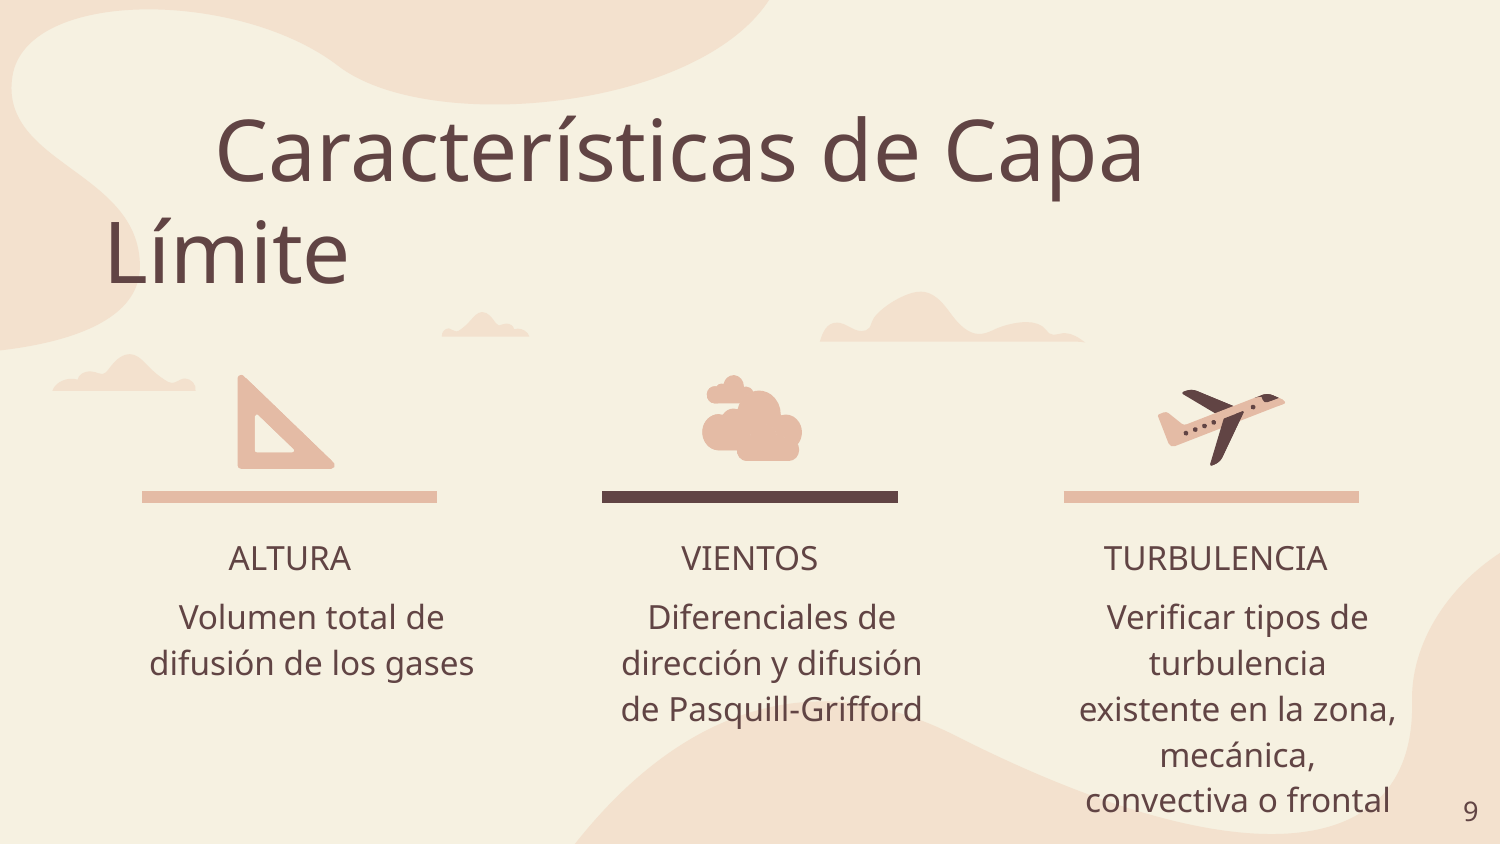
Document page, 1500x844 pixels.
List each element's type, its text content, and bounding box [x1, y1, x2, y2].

title Características de Capa Límite [88, 80, 1418, 175]
subtitle Volumen total de difusión de los gases [88, 575, 492, 707]
subtitle VIENTOS [548, 516, 952, 566]
subtitle Verificar tipos de turbulencia existente en la zona, mecánica, convectiva o frontal [1014, 575, 1418, 707]
slide_number ‹#› [1403, 779, 1494, 844]
subtitle TURBULENCIA [1014, 516, 1418, 566]
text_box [700, 374, 804, 462]
subtitle ALTURA [88, 516, 492, 563]
subtitle Diferenciales de dirección y difusión de Pasquill-Grifford [548, 575, 952, 707]
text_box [1162, 378, 1287, 458]
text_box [237, 374, 340, 470]
